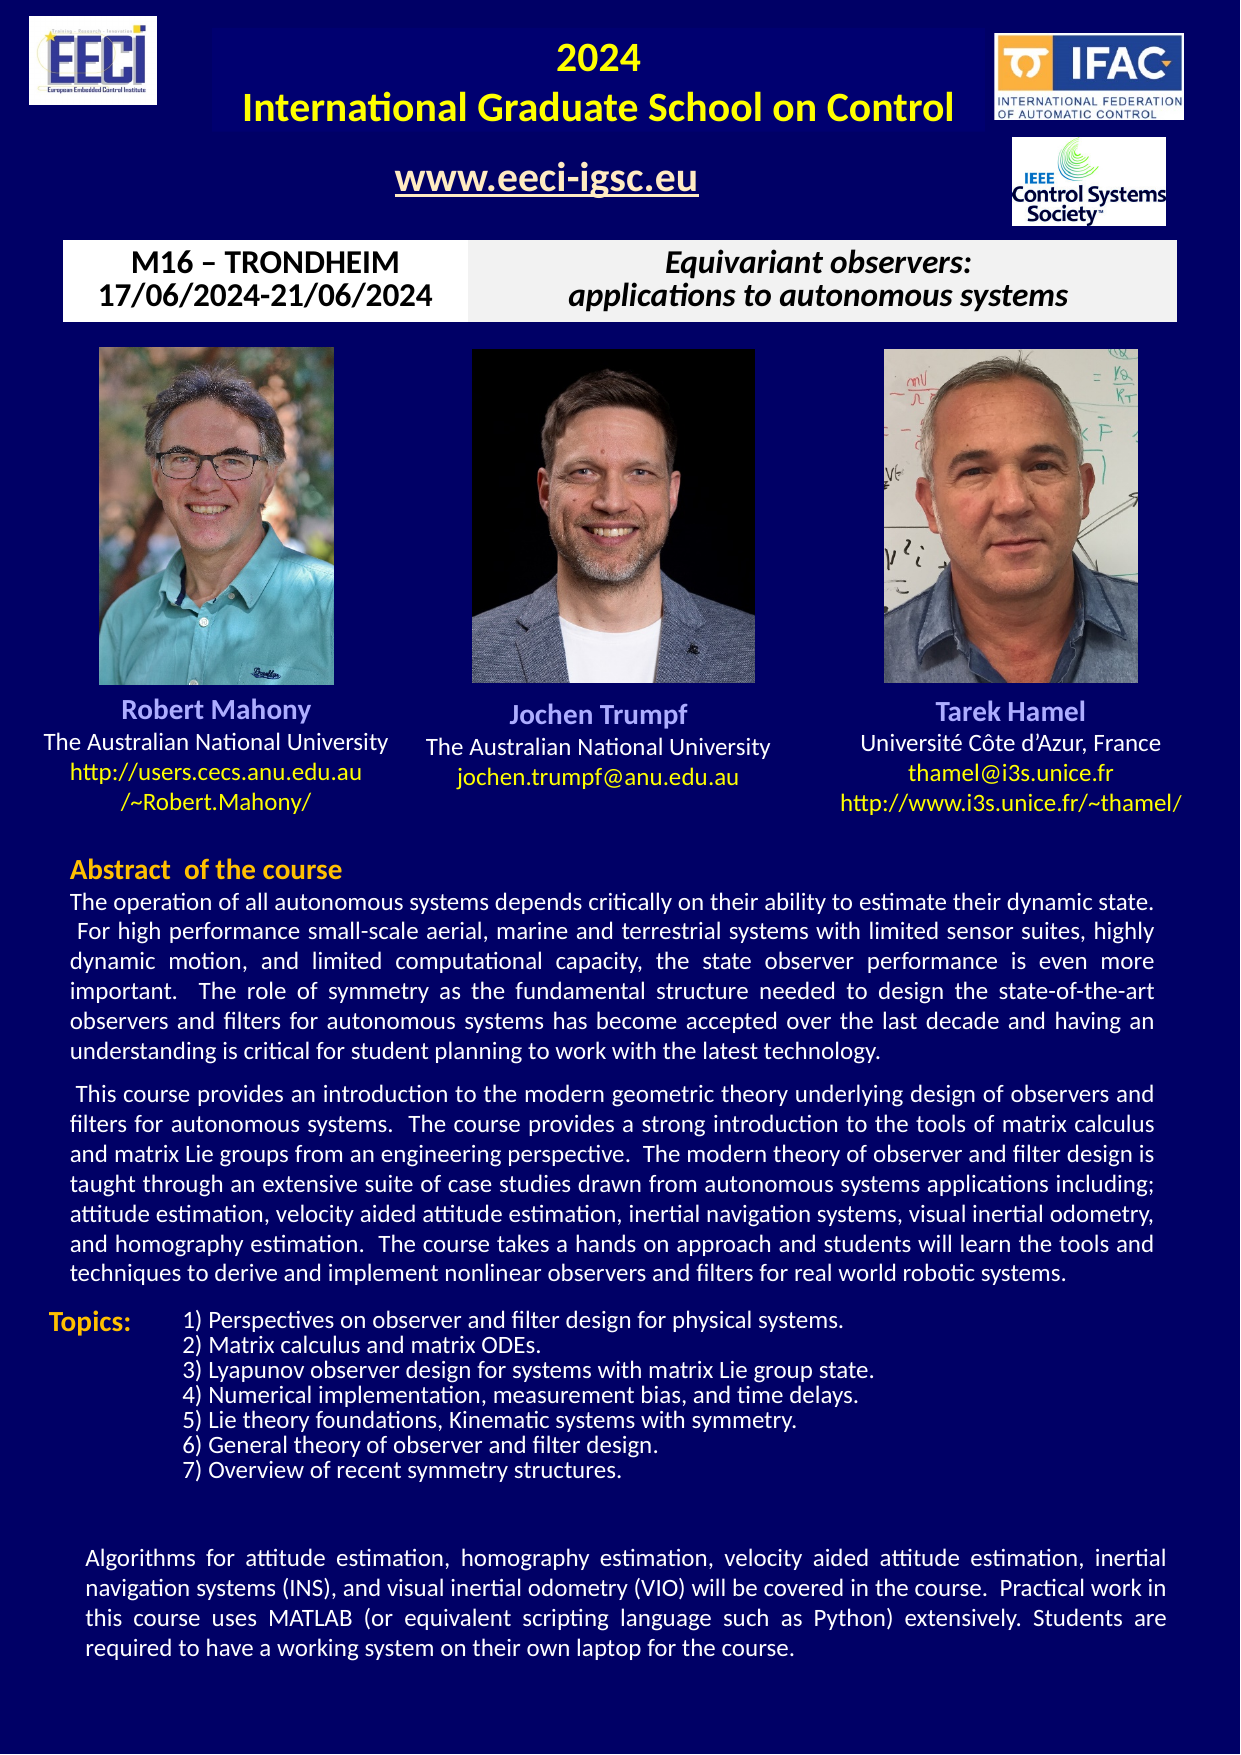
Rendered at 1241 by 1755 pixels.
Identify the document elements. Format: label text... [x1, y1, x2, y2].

text_box Tarek Hamel Université Côte d’Azur, France thamel@i3s.unice.fr http://www.i3s.unice.fr/~thamel/ [799, 684, 1224, 825]
picture [99, 347, 334, 685]
text_box Abstract of the course The operation of all autonomous systems depends critically on their ability to estimate their dynamic state. For high performance small-scale aerial, marine and terrestrial systems with limited sensor suites, highly dynamic motion, and limited computational capacity, the state observer performance is even more important. The role of symmetry as the fundamental structure needed to design the state-of-the-art observers and filters for autonomous systems has become accepted over the last decade and having an understanding is critical for student planning to work with the latest technology. This course provides an introduction to the modern geometric theory underlying design of observers and filters for autonomous systems. The course provides a strong introduction to the tools of matrix calculus and matrix Lie groups from an engineering perspective. The modern theory of observer and filter design is taught through an extensive suite of case studies drawn from autonomous systems applications including; attitude estimation, velocity aided attitude estimation, inertial navigation systems, visual inertial odometry, and homography estimation. The course takes a hands on approach and students will learn the tools and techniques to derive and implement nonlinear observers and filters for real world robotic systems. [55, 842, 1172, 1295]
picture [994, 32, 1185, 122]
text_box Algorithms for attitude estimation, homography estimation, velocity aided attitude estimation, inertial navigation systems (INS), and visual inertial odometry (VIO) will be covered in the course. Practical work in this course uses MATLAB (or equivalent scripting language such as Python) extensively. Students are required to have a working system on their own laptop for the course. [70, 1534, 1184, 1699]
picture [1012, 137, 1167, 227]
picture [472, 349, 755, 684]
picture [884, 349, 1138, 684]
table_header 1) Perspectives on observer and filter design for physical systems. 2) Matrix calculus and matrix ODEs. 3) Lyapunov observer design for systems with matrix Lie group state. 4) Numerical implementation, measurement bias, and time delays. 5) Lie theory foundations, Kinematic systems with symmetry. 6) General theory of observer and filter design. 7) Overview of recent symmetry structures. [167, 1302, 1138, 1526]
text_box Robert Mahony The Australian National University http://users.cecs.anu.edu.au /~Robert.Mahony/ [0, 683, 438, 823]
text_box 2024 International Graduate School on Control [212, 27, 985, 132]
text_box Jochen Trumpf The Australian National University jochen.trumpf@anu.edu.au [438, 687, 794, 798]
text_box www.eeci-igsc.eu [128, 142, 975, 207]
table_header M16 – TRONDHEIM 17/06/2024-21/06/2024 [63, 240, 468, 322]
picture [29, 16, 157, 106]
table_header Topics: [34, 1302, 167, 1526]
table_header Equivariant observers: applications to autonomous systems [468, 240, 1177, 322]
